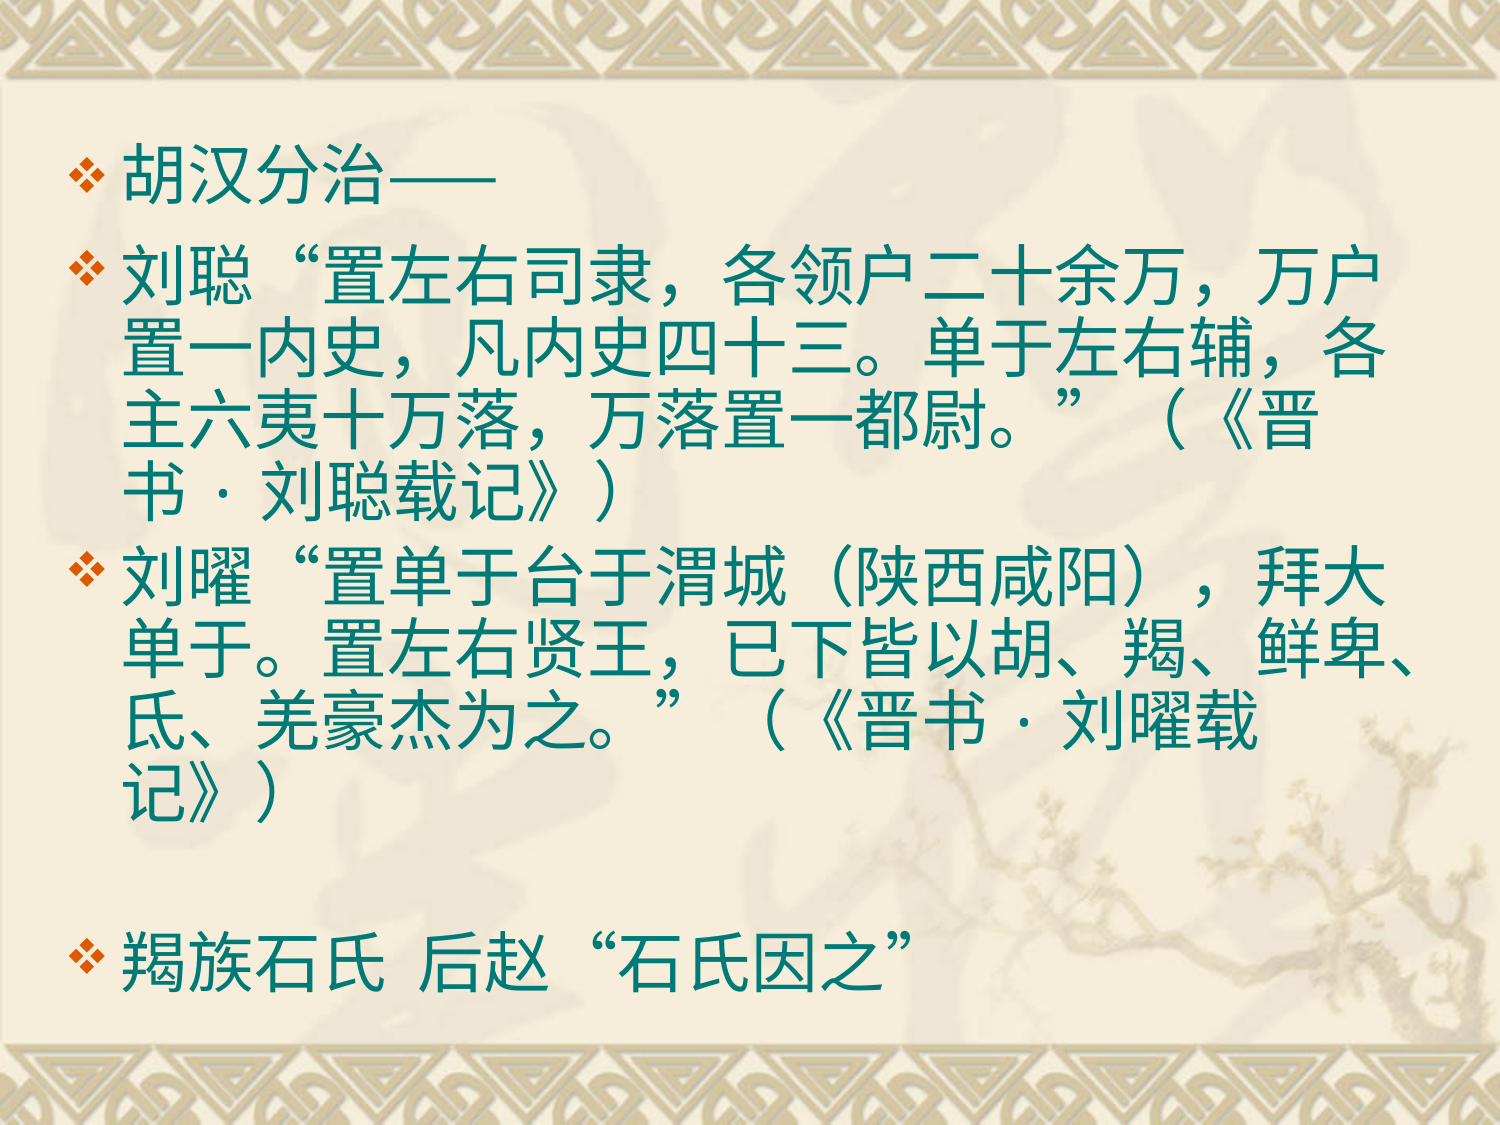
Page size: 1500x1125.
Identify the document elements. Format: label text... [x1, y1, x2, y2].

picture [0, 0, 1500, 1125]
list 胡汉分治—— 刘聪“置左右司隶，各领户二十余万，万户置一内史，凡内史四十三。单于左右辅，各主六夷十万落，万落置一都尉。”（《晋书·刘聪载记》） 刘曜“置单于台于渭城（陕西咸阳），拜大单于。置左右贤王，已下皆以胡、羯、鲜卑、氐、羌豪杰为之。”（《晋书·刘曜载记》） 羯族石氏 后赵“石氏因之” [49, 125, 1451, 1001]
